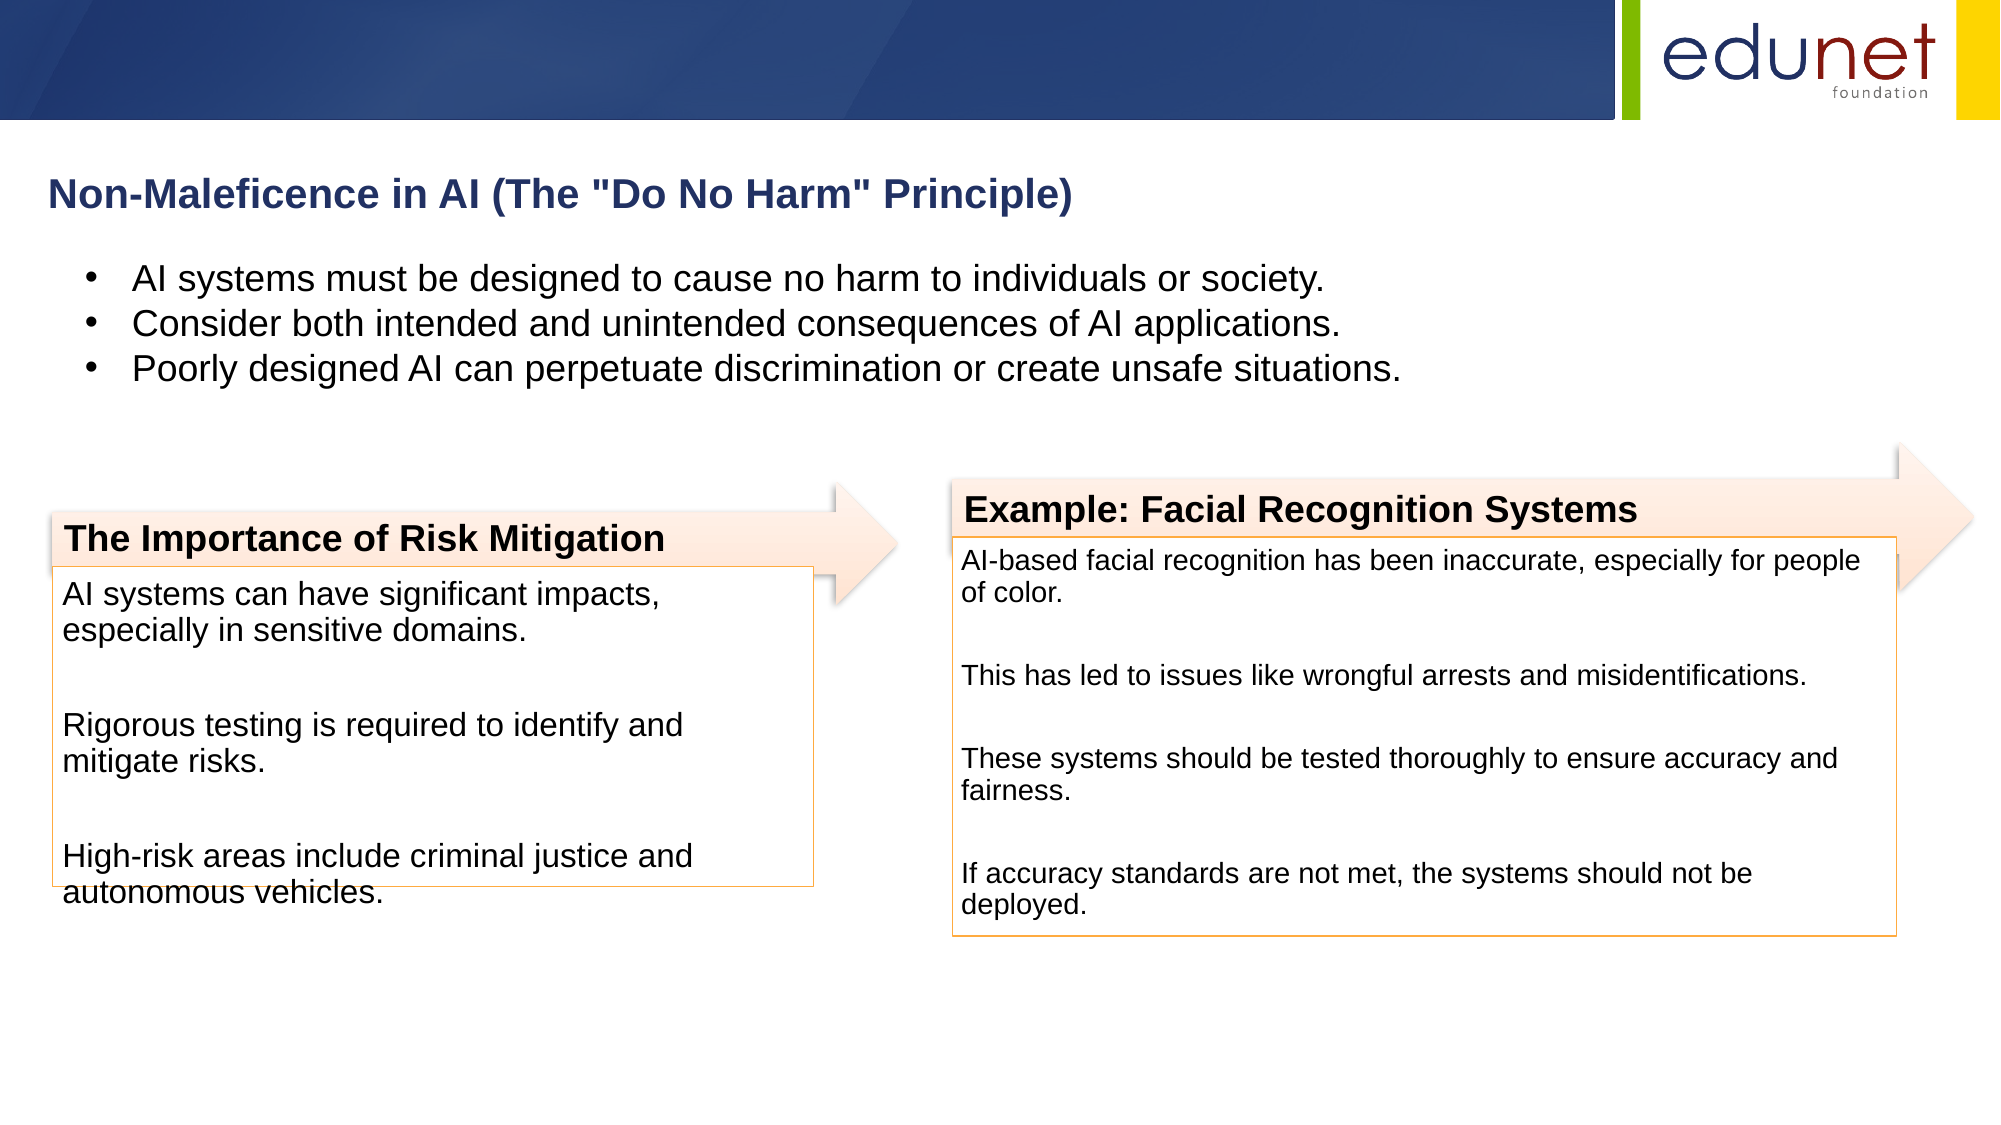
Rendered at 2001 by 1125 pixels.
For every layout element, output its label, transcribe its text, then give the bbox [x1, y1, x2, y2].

text_box Non-Maleficence in AI (The "Do No Harm" Principle) [33, 159, 1381, 225]
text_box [52, 460, 898, 993]
picture [1652, 12, 1948, 108]
text_box AI systems must be designed to cause no harm to individuals or society. Consider both intended and unintended consequences of AI applications. Poorly designed AI can perpetuate discrimination or create unsafe situations. [70, 246, 1759, 397]
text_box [952, 406, 1975, 993]
